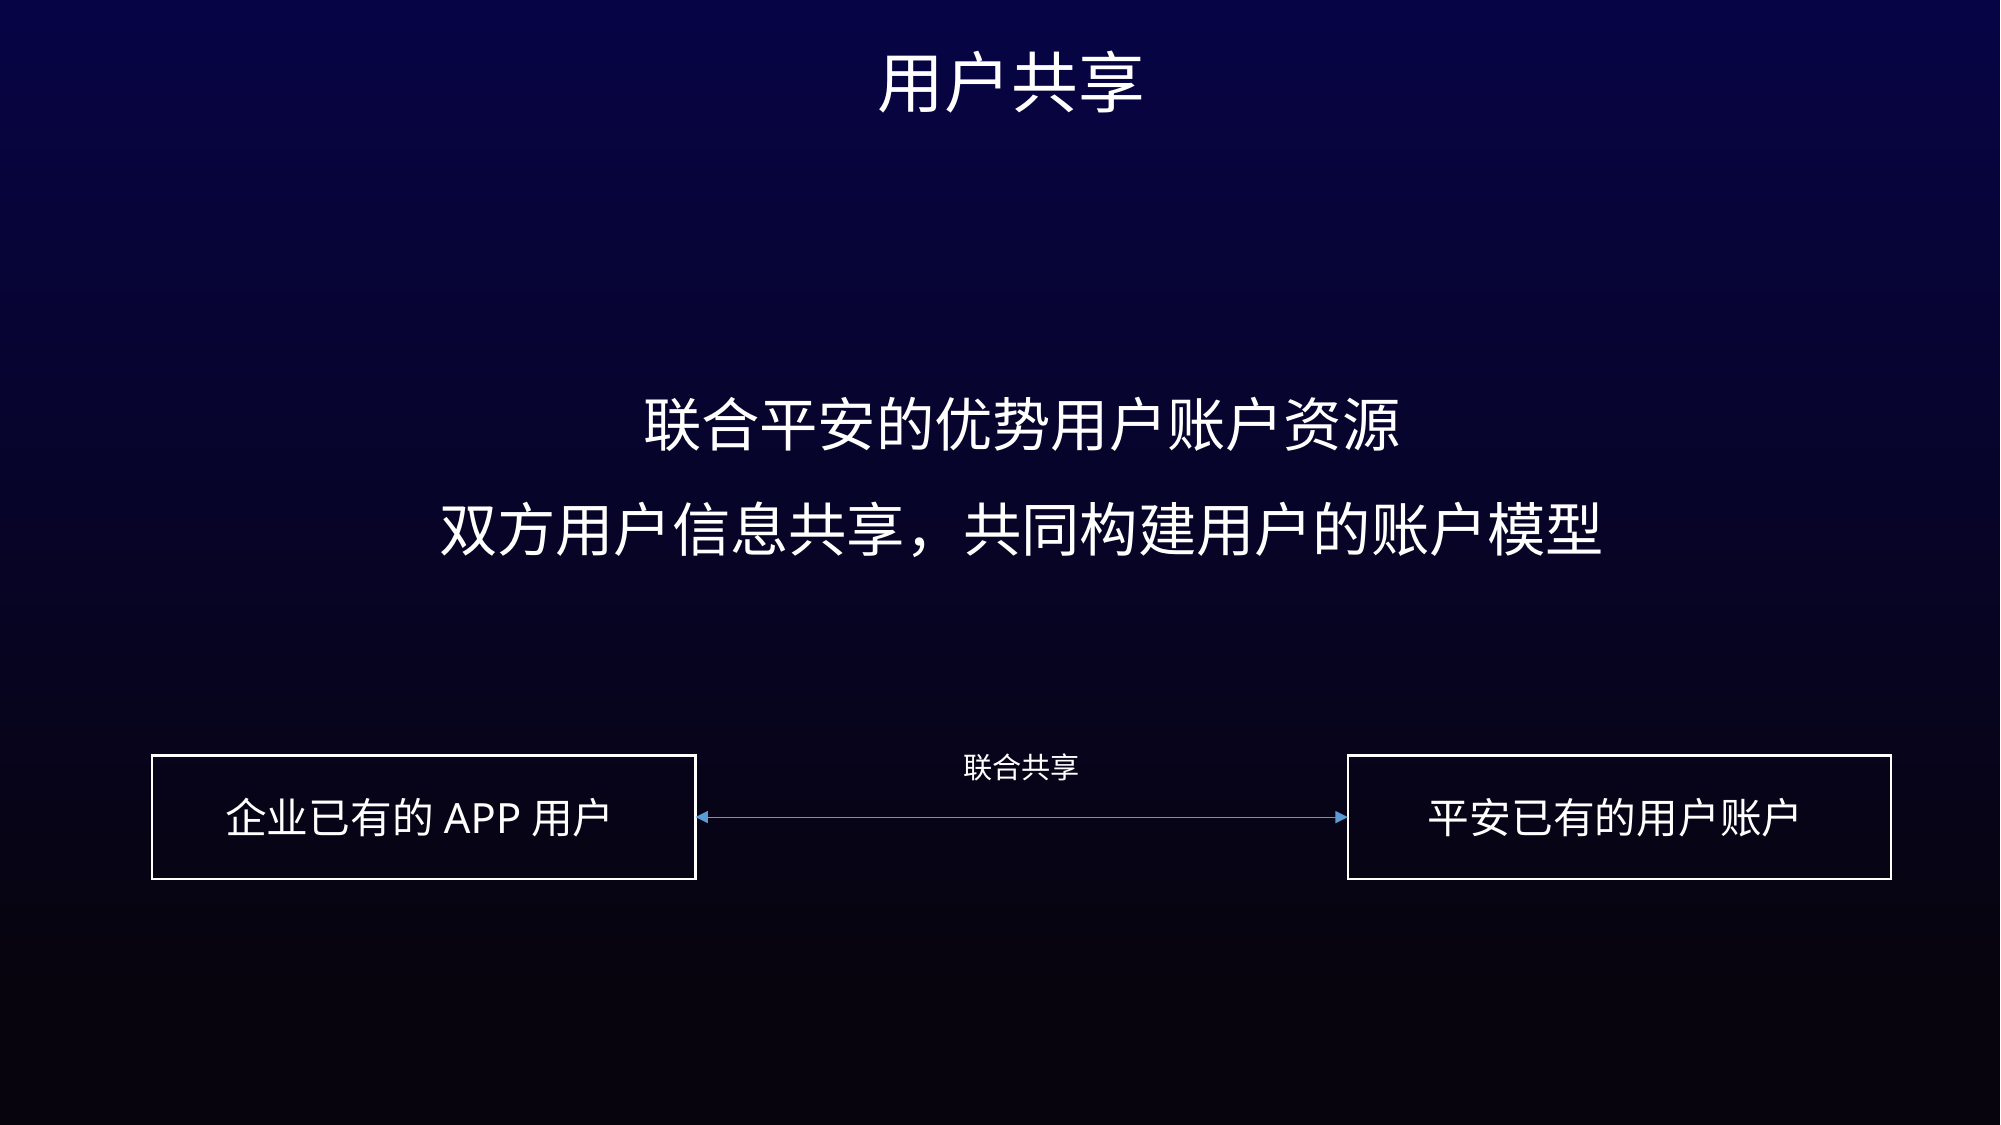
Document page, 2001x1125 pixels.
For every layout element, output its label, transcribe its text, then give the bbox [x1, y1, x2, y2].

text_box 联合共享 [898, 742, 1145, 793]
text_box 用户共享 [148, 28, 1874, 144]
text_box 联合平安的优势用户账户资源 双方用户信息共享，共同构建用户的账户模型 [363, 345, 1681, 571]
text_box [148, 755, 696, 879]
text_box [1344, 755, 1892, 879]
